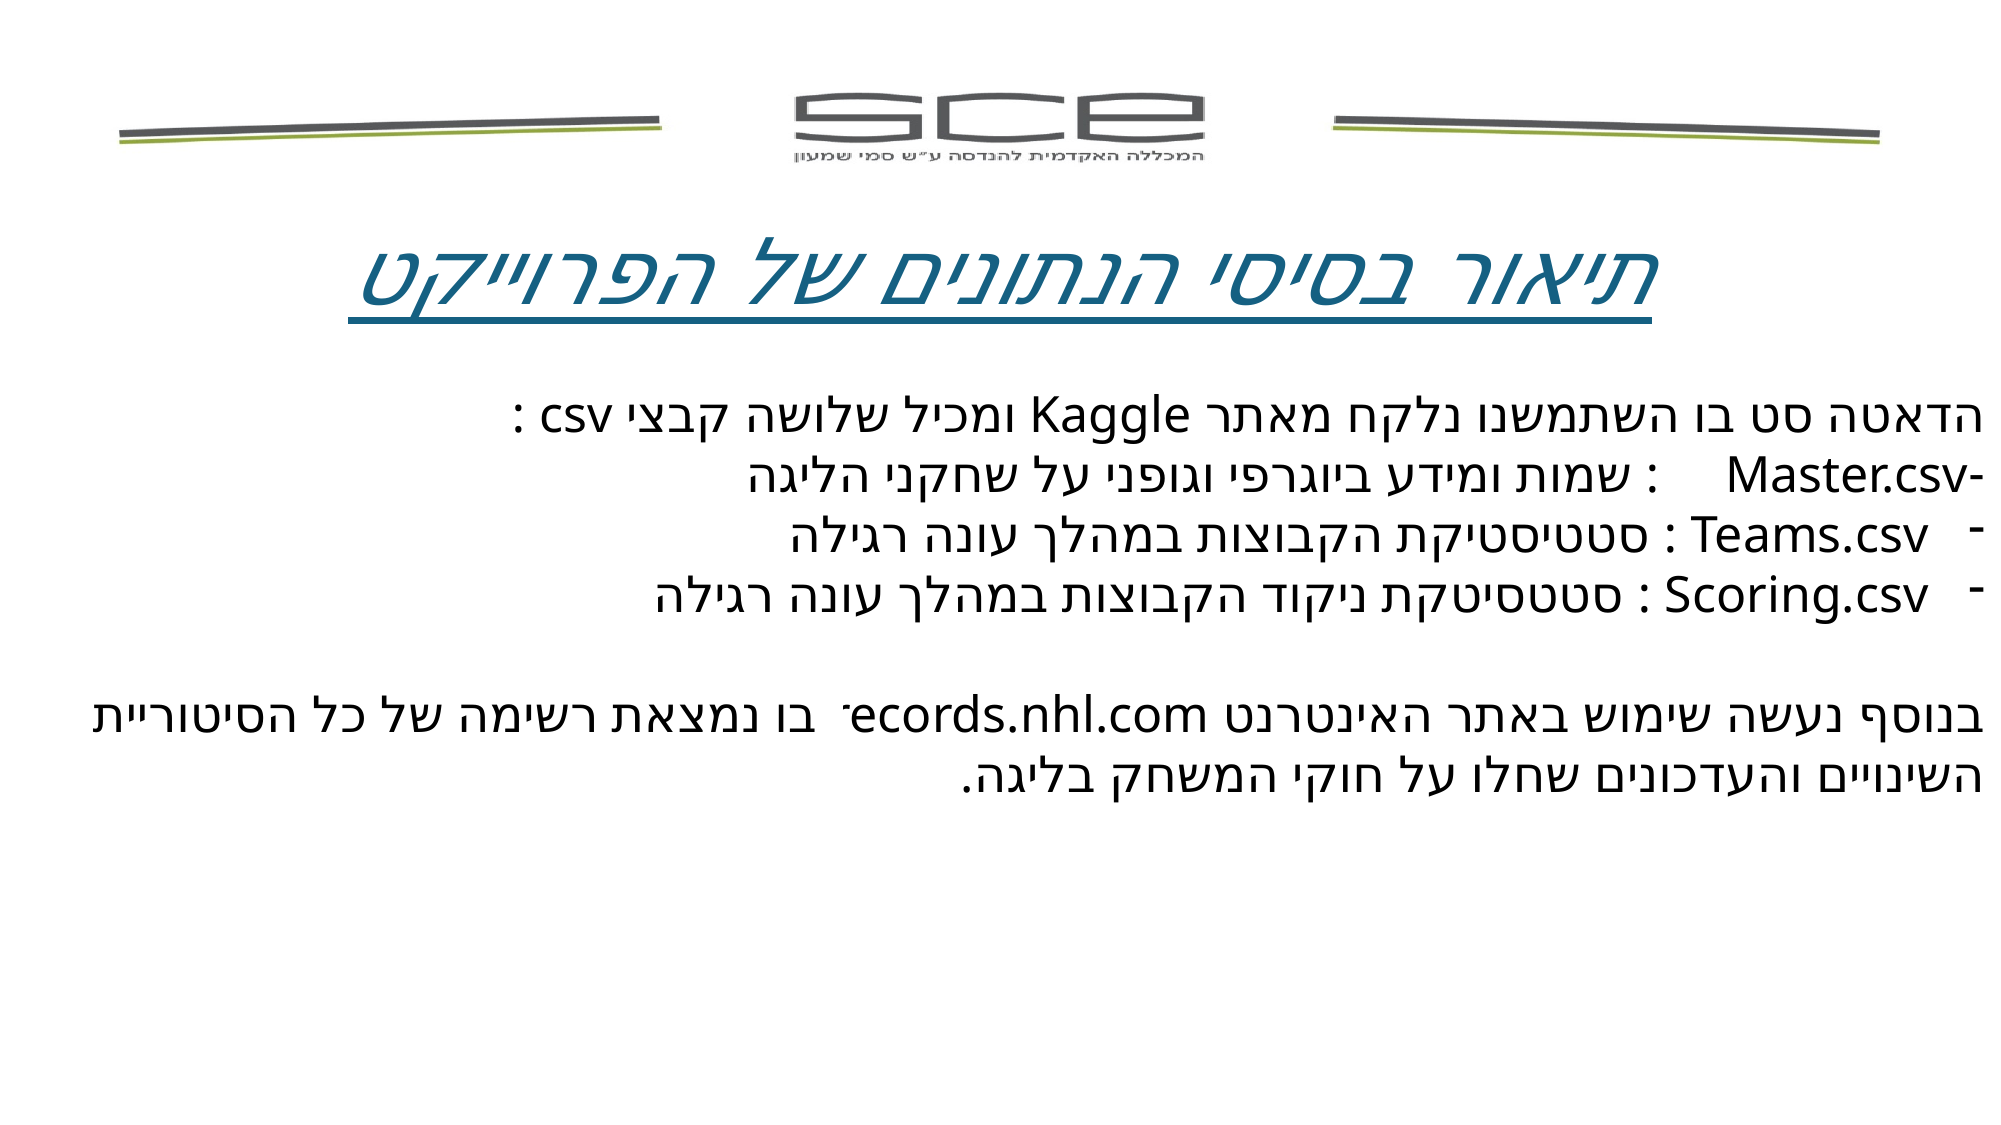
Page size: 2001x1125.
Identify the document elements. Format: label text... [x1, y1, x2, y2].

title תיאור בסיסי הנתונים של הפרוייקט [137, 210, 1863, 341]
text_box הדאטה סט בו השתמשנו נלקח מאתר Kaggle ומכיל שלושה קבצי csv : -Master.csv : שמות ומידע ביוגרפי וגופני על שחקני הליגה Teams.csv : סטטיסטיקת הקבוצות במהלך עונה רגילה Scoring.csv : סטטסיטקת ניקוד הקבוצות במהלך עונה רגילה בנוסף נעשה שימוש באתר האינטרנט records.nhl.com בו נמצאת רשימה של כל הסיטוריית השינויים והעדכונים שחלו על חוקי המשחק בליגה. [0, 375, 2000, 871]
picture [0, 0, 2000, 190]
